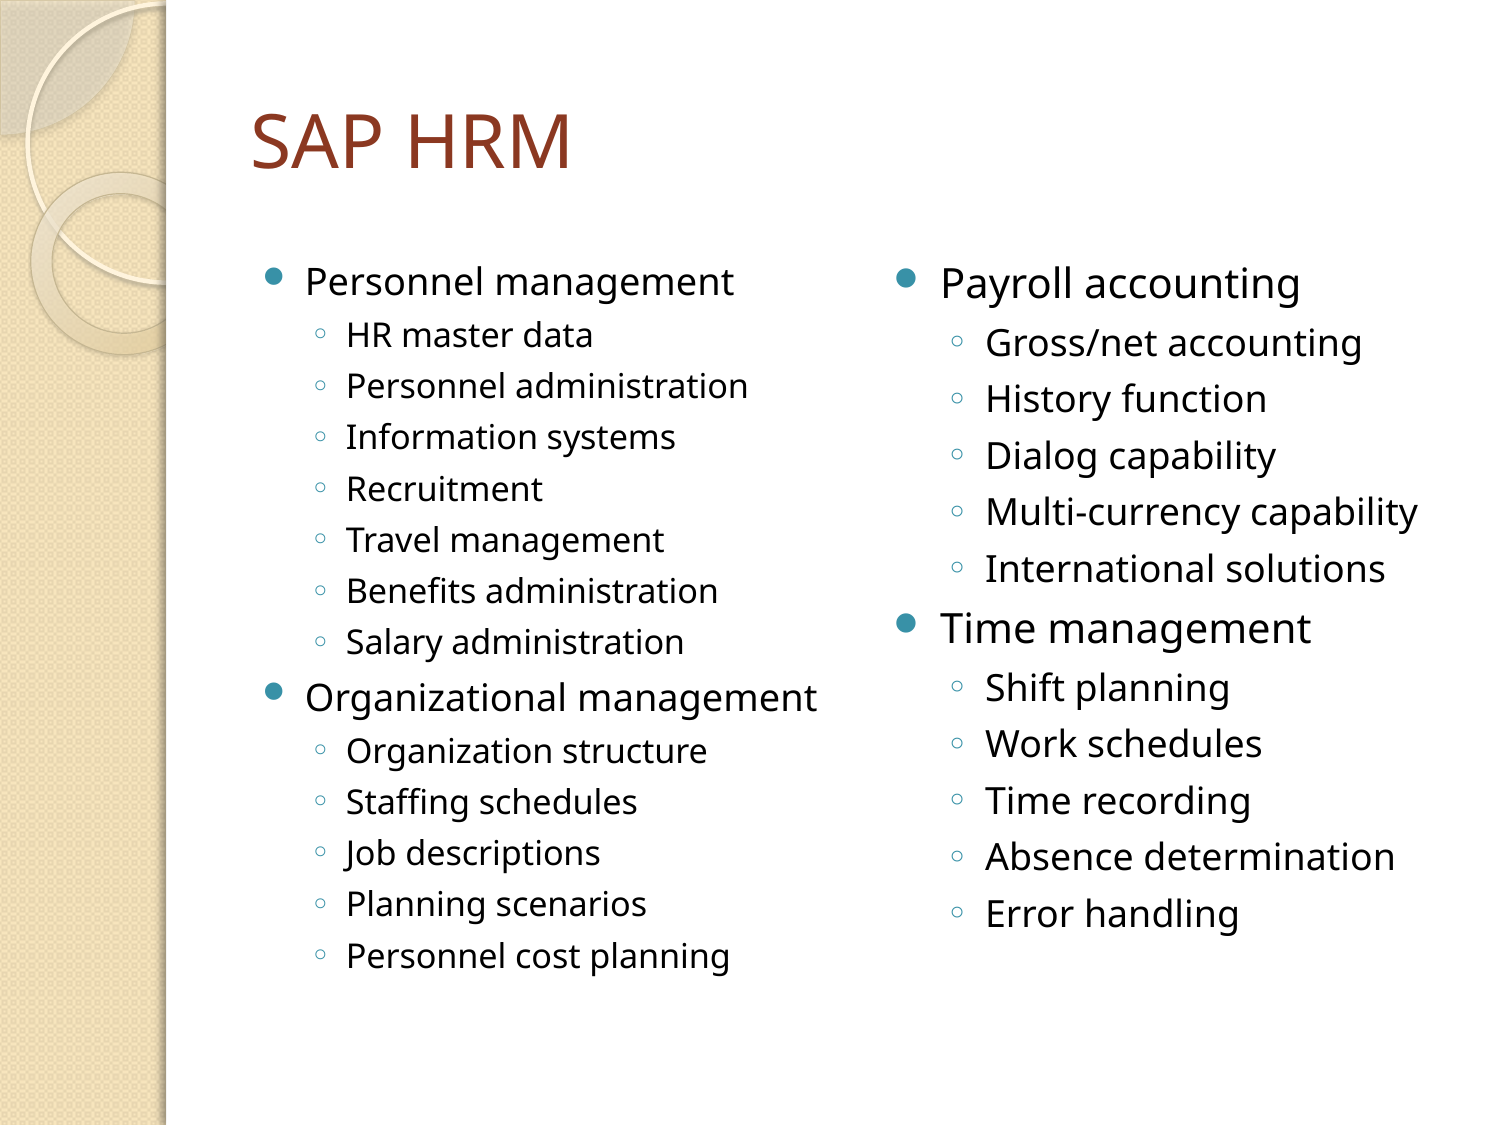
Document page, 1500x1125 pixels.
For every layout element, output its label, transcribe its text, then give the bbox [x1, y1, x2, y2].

list Personnel management HR master data Personnel administration Information systems Recruitment Travel management Benefits administration Salary administration Organizational management Organization structure Staffing schedules Job descriptions Planning scenarios Personnel cost planning [235, 249, 836, 1015]
title SAP HRM [235, 45, 1466, 233]
list Payroll accounting Gross/net accounting History function Dialog capability Multi-currency capability International solutions Time management Shift planning Work schedules Time recording Absence determination Error handling [865, 249, 1466, 1015]
